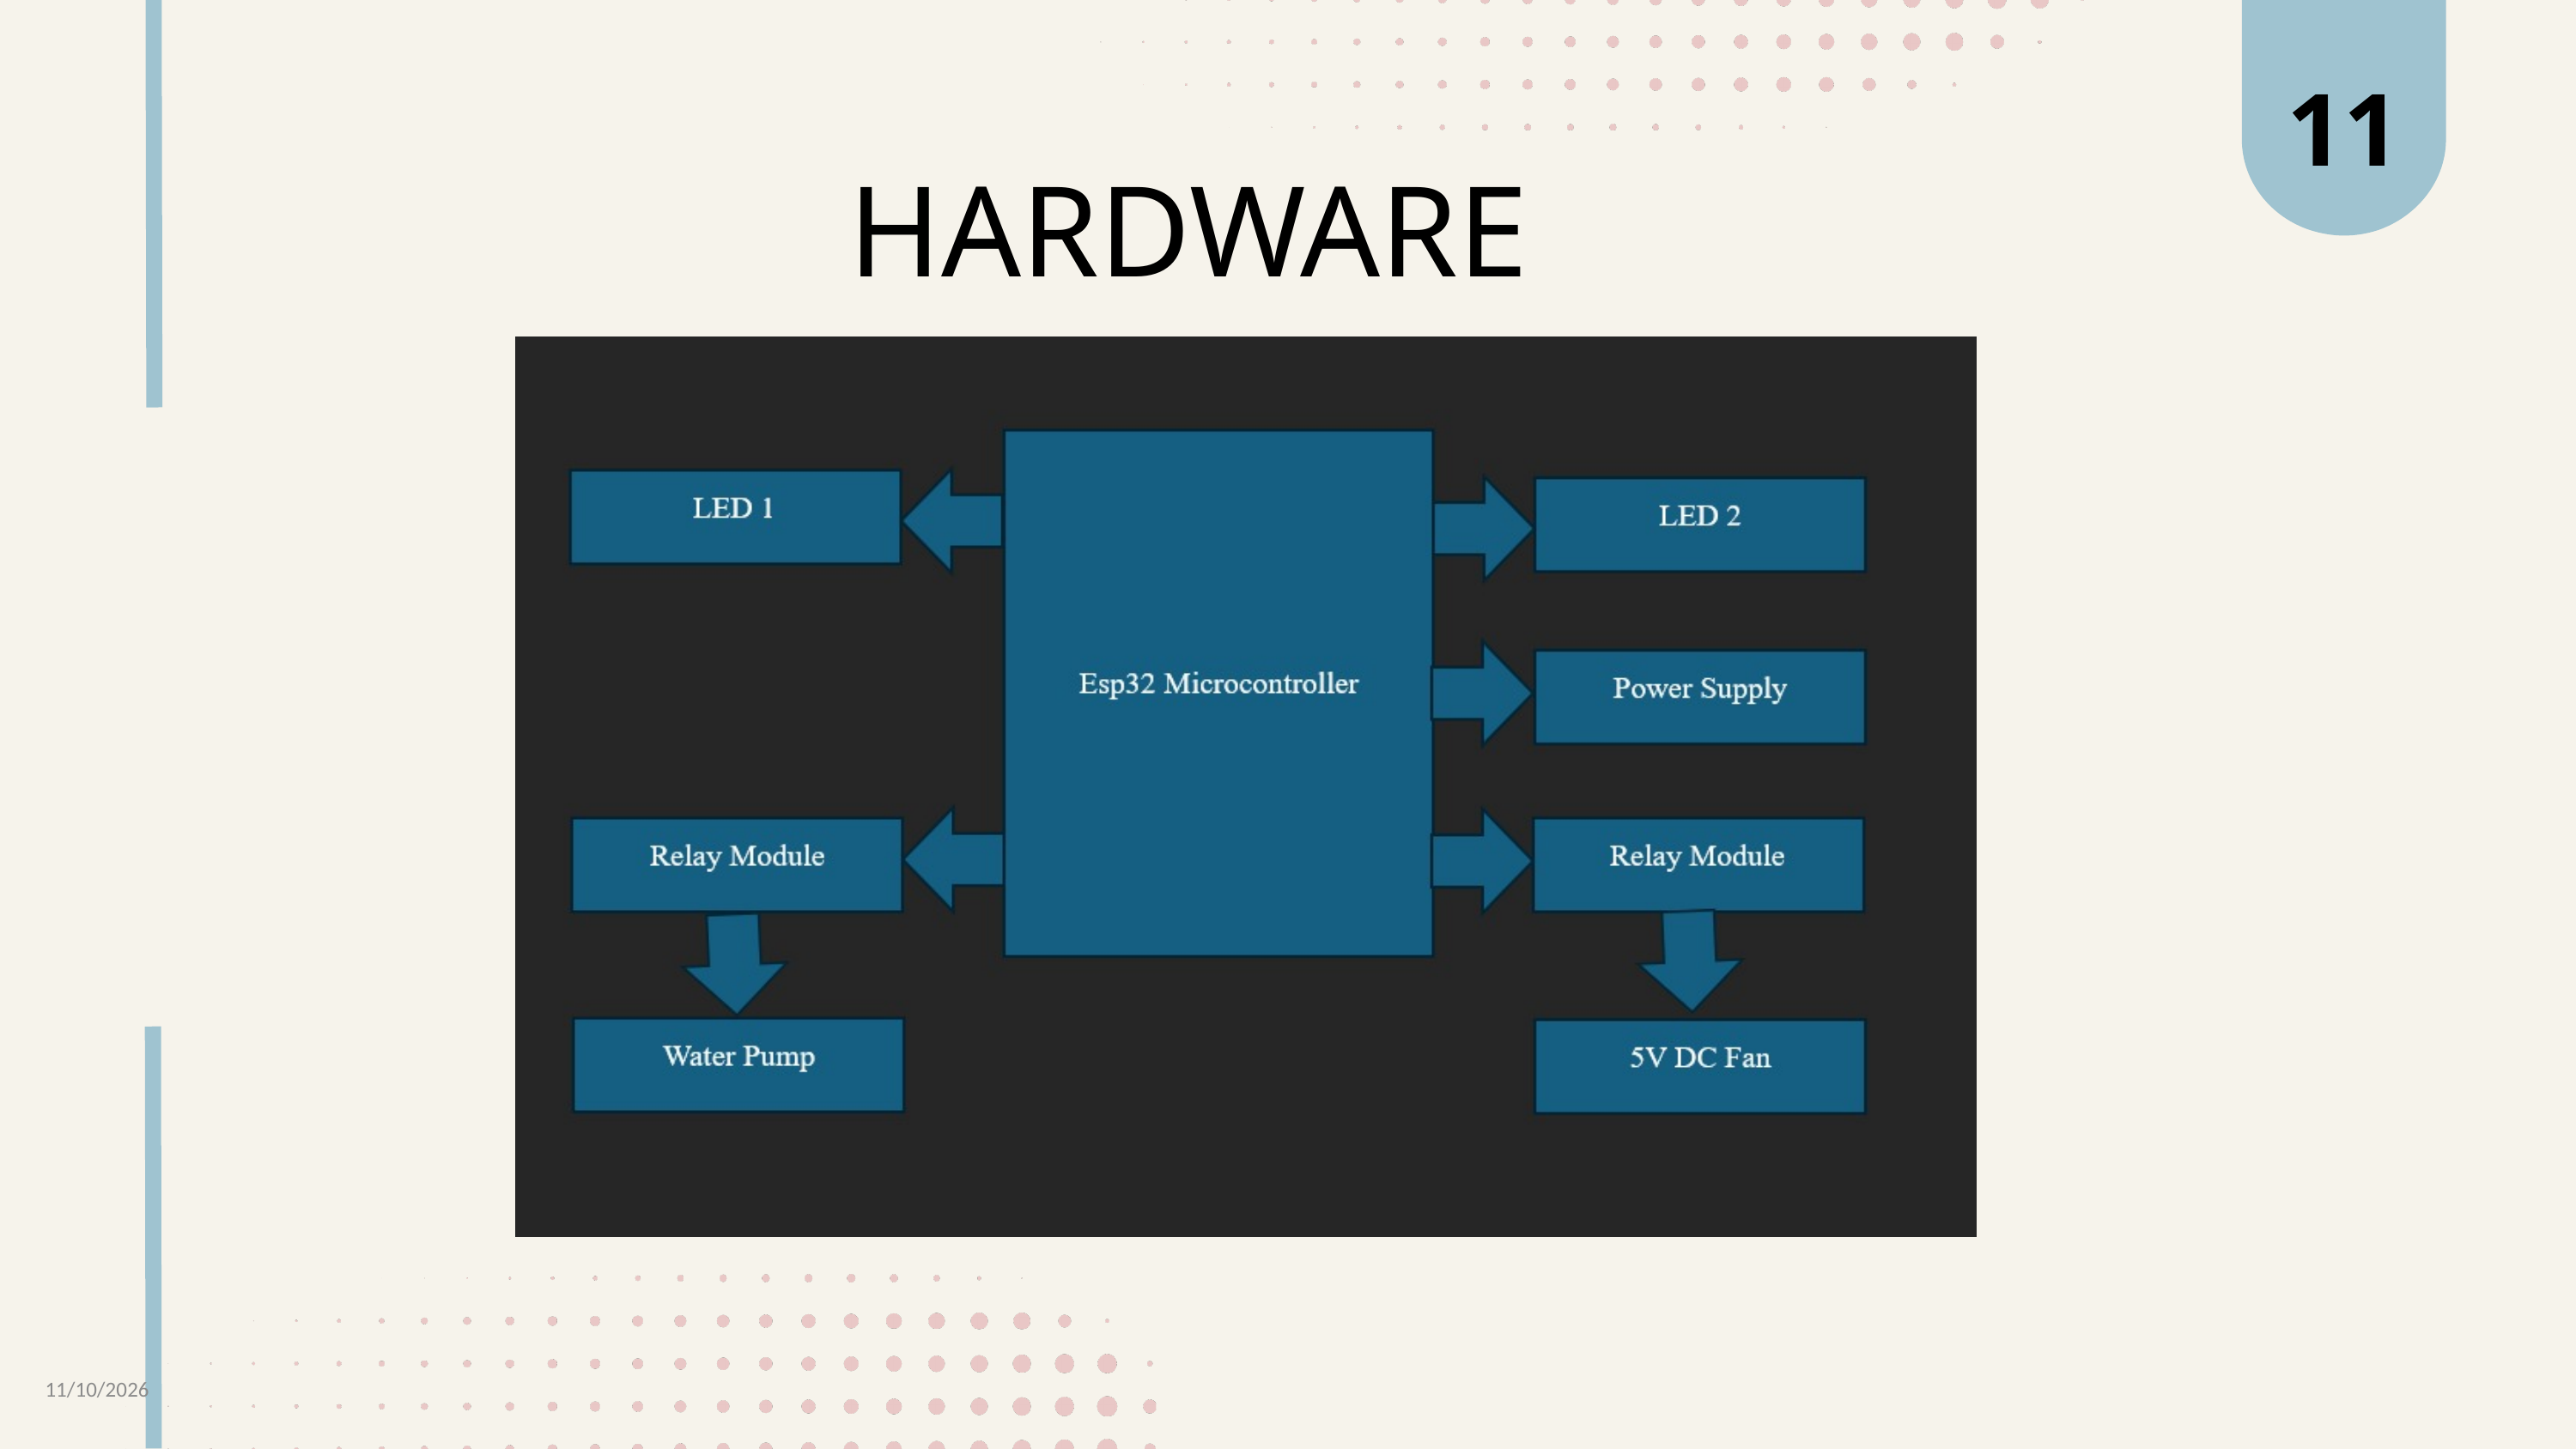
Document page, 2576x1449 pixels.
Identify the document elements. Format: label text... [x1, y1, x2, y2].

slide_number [32, 1363, 333, 1415]
text_box HARDWARE IMPLEMENTATION [307, 126, 2070, 477]
text_box [1058, 0, 2089, 130]
text_box [125, 1274, 1157, 1449]
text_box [2233, 0, 2455, 236]
picture [514, 336, 1977, 1237]
